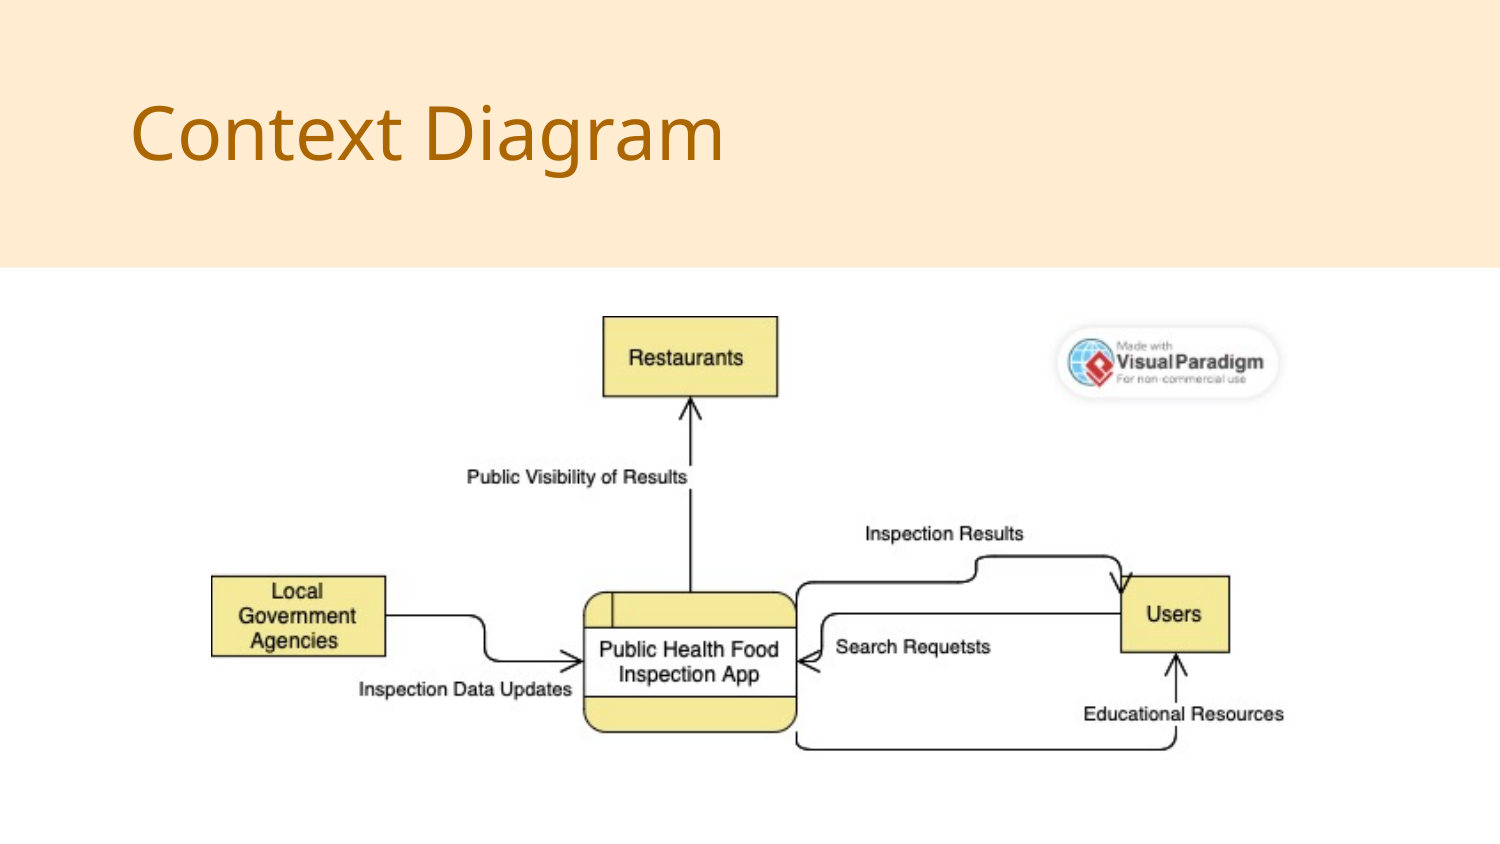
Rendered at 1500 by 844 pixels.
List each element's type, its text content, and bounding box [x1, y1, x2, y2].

picture [211, 315, 1289, 775]
subtitle Context Diagram [129, 85, 1104, 268]
